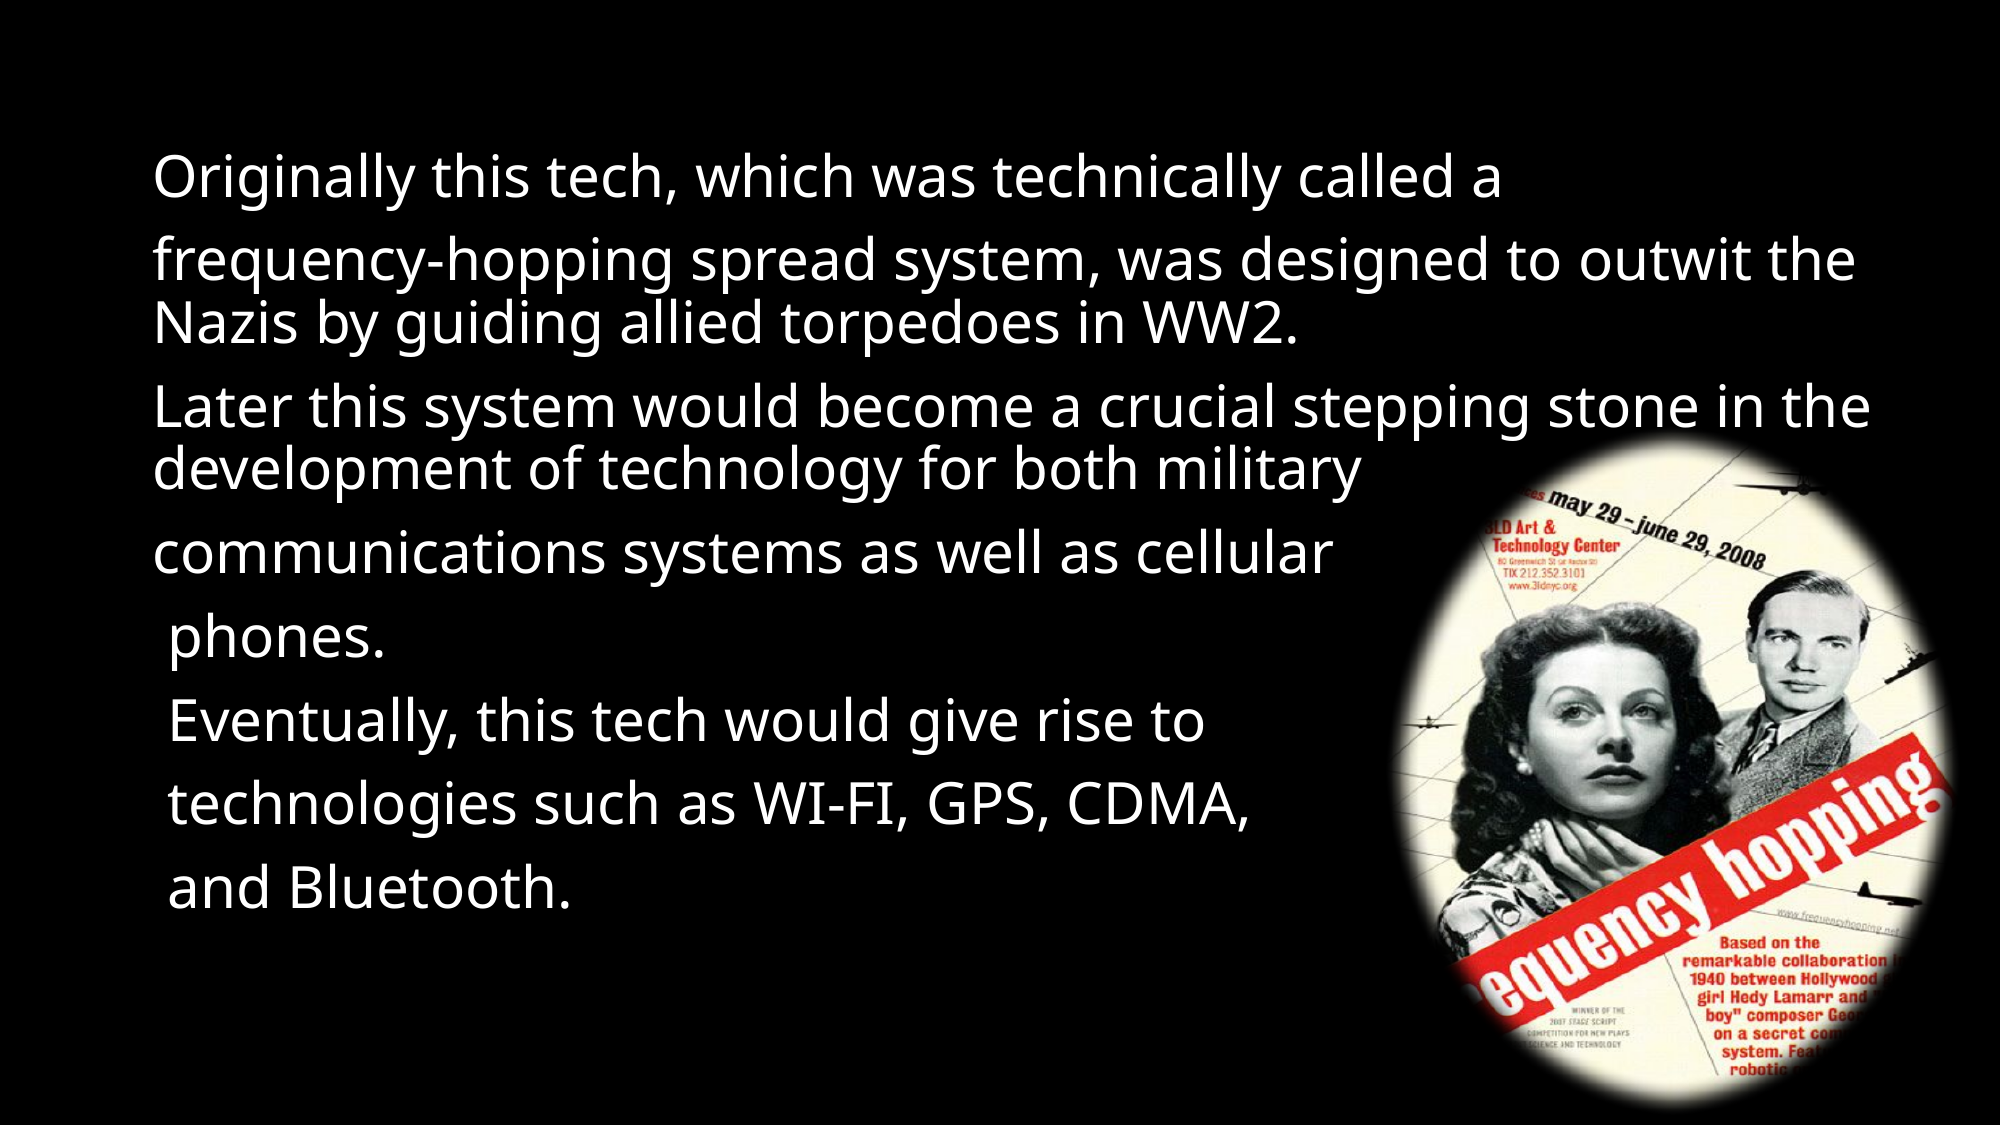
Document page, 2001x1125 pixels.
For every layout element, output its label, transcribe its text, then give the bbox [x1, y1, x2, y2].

list Originally this tech, which was technically called a frequency-hopping spread system, was designed to outwit the Nazis by guiding allied torpedoes in WW2. Later this system would become a crucial stepping stone in the development of technology for both military communications systems as well as cellular phones. Eventually, this tech would give rise to technologies such as WI-FI, GPS, CDMA, and Bluetooth. [137, 139, 1931, 1093]
picture [1384, 424, 1961, 1117]
